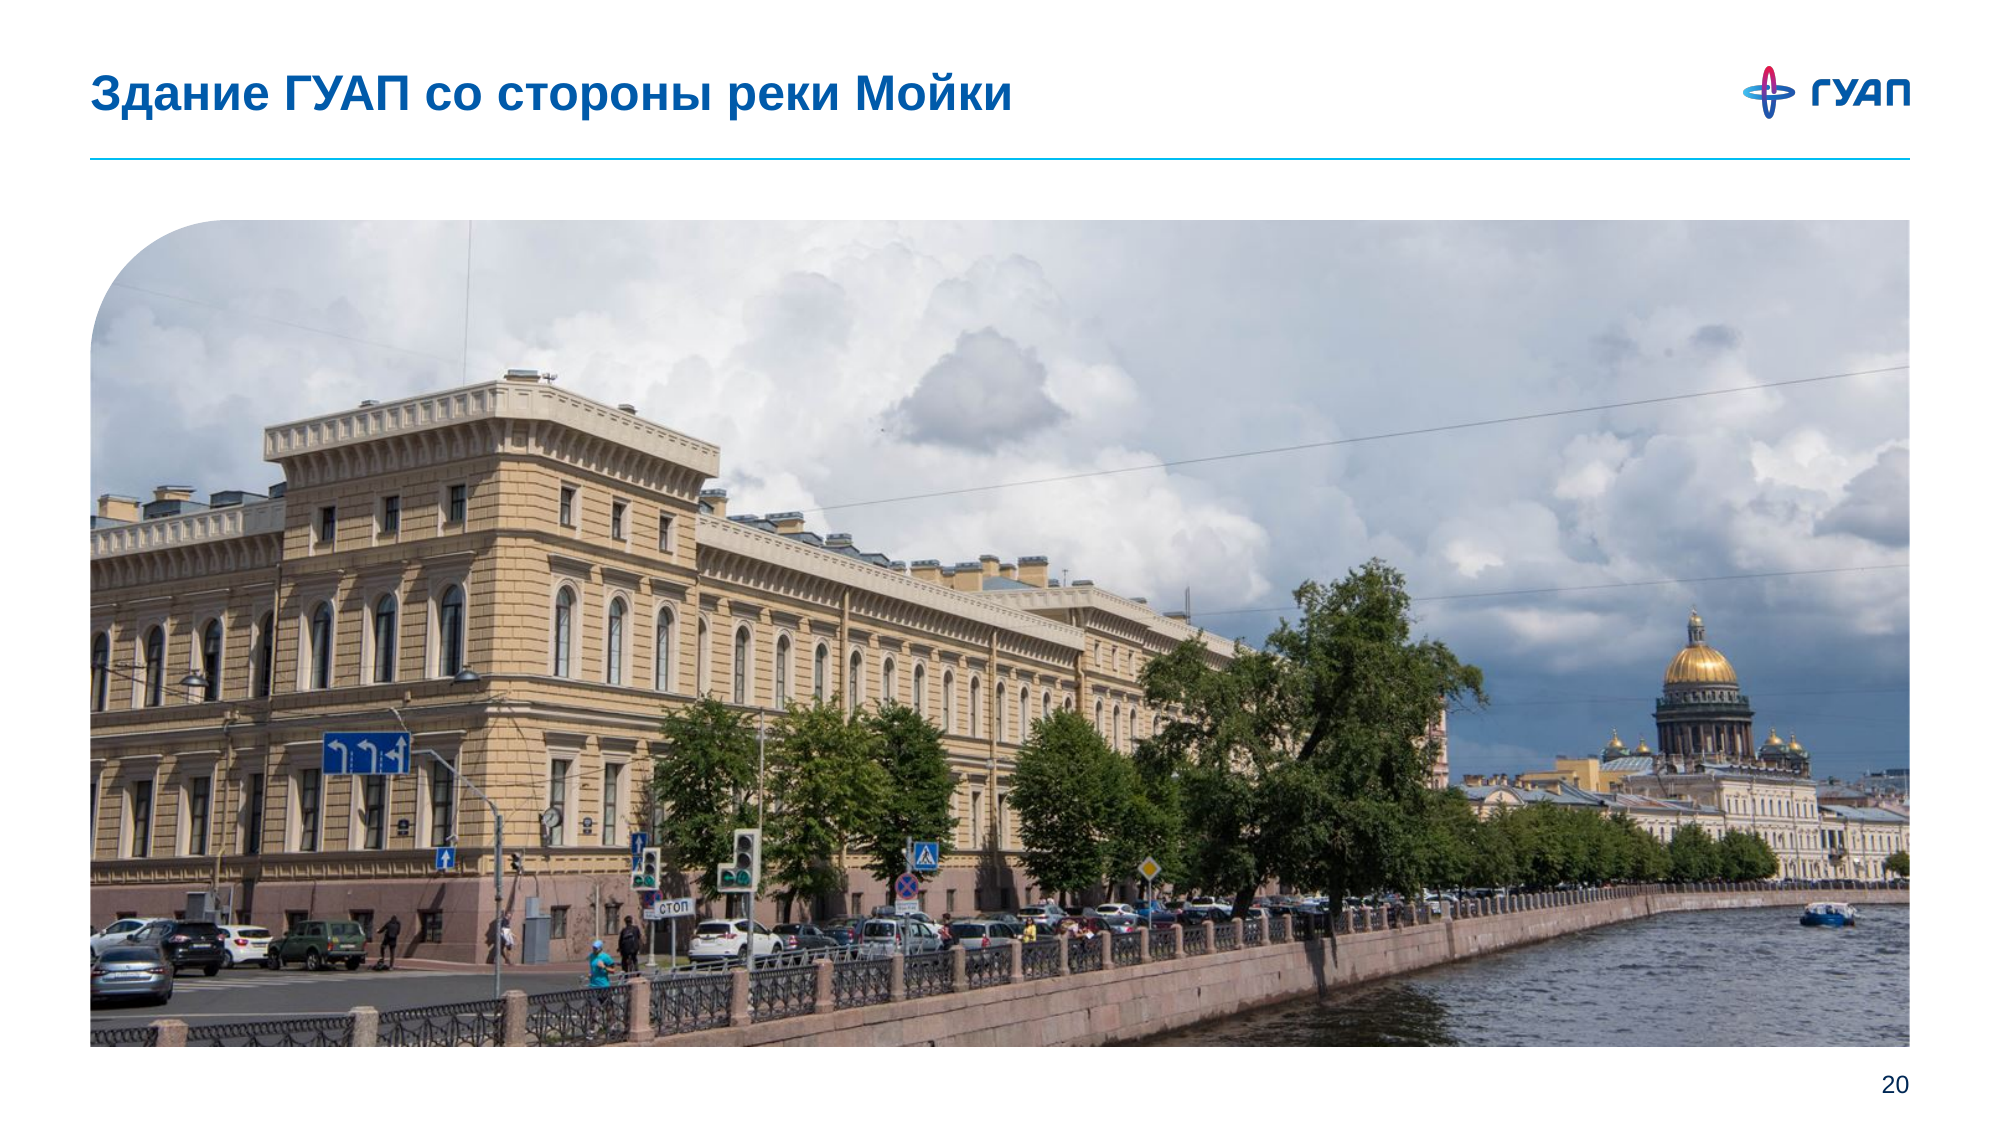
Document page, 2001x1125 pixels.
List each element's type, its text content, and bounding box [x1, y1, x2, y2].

picture [90, 220, 1910, 1047]
title Здание ГУАП со стороны реки Мойки [90, 66, 1667, 122]
picture [1743, 66, 1910, 119]
